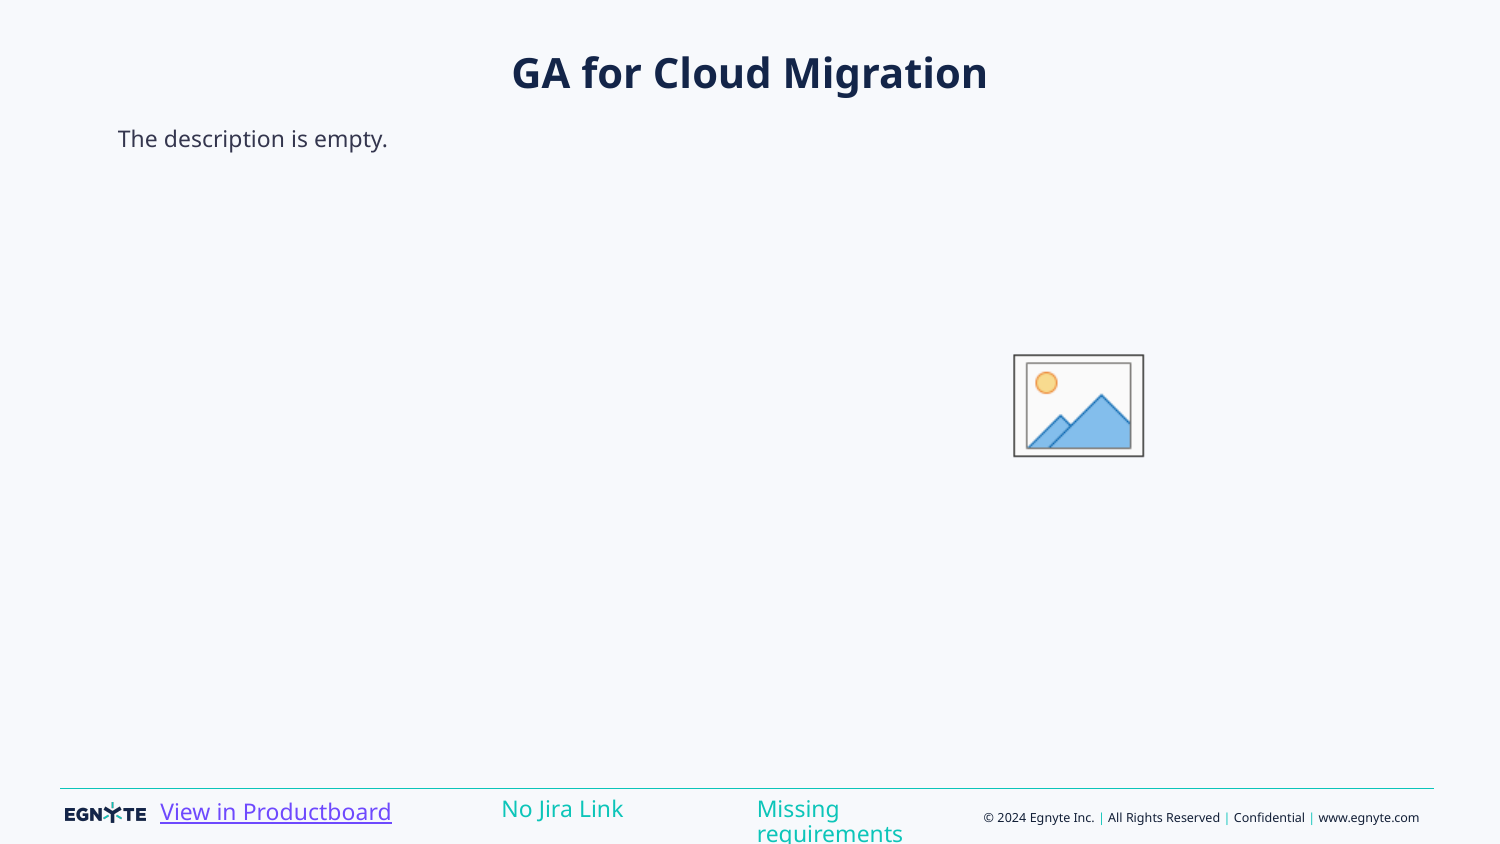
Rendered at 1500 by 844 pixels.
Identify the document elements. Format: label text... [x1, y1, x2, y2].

picture [761, 119, 1397, 693]
list View in Productboard [145, 790, 486, 835]
list No Jira Link [486, 790, 741, 835]
list The description is empty. [103, 117, 741, 693]
list Missing requirements [742, 790, 997, 835]
picture [65, 802, 145, 823]
title GA for Cloud Migration [103, 44, 1397, 106]
